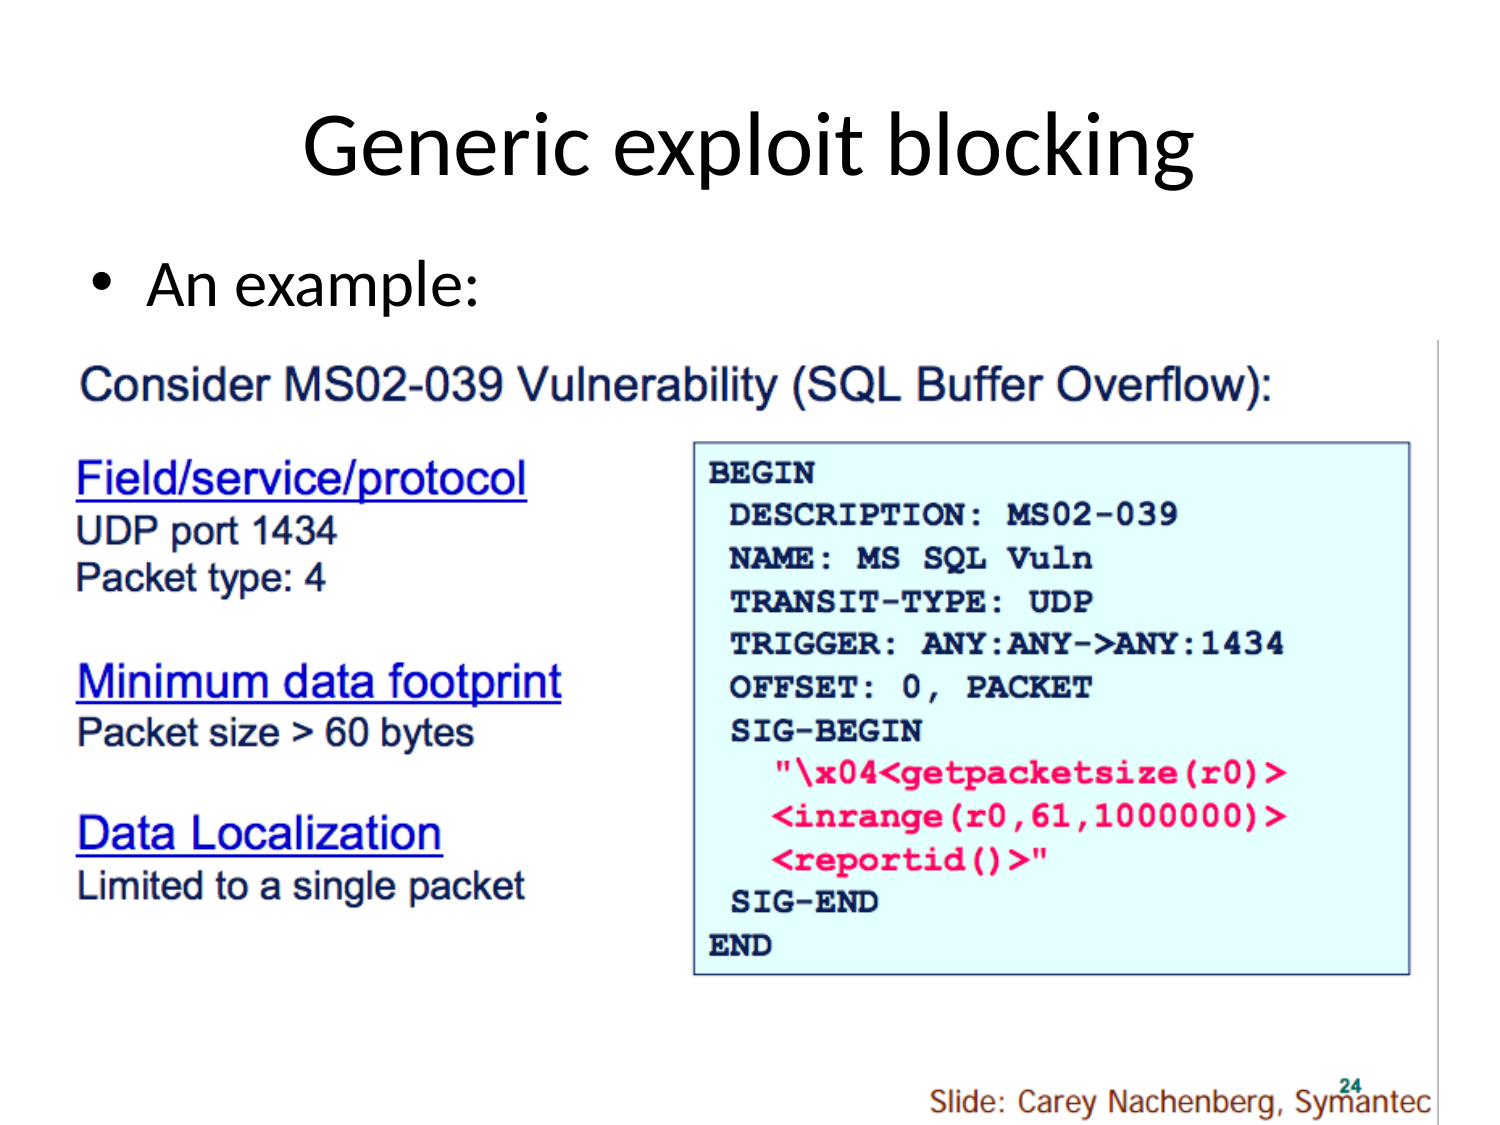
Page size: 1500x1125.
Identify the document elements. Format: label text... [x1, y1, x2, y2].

list An example: [75, 232, 1425, 338]
picture [46, 339, 1439, 1125]
title Generic exploit blocking [75, 45, 1425, 232]
